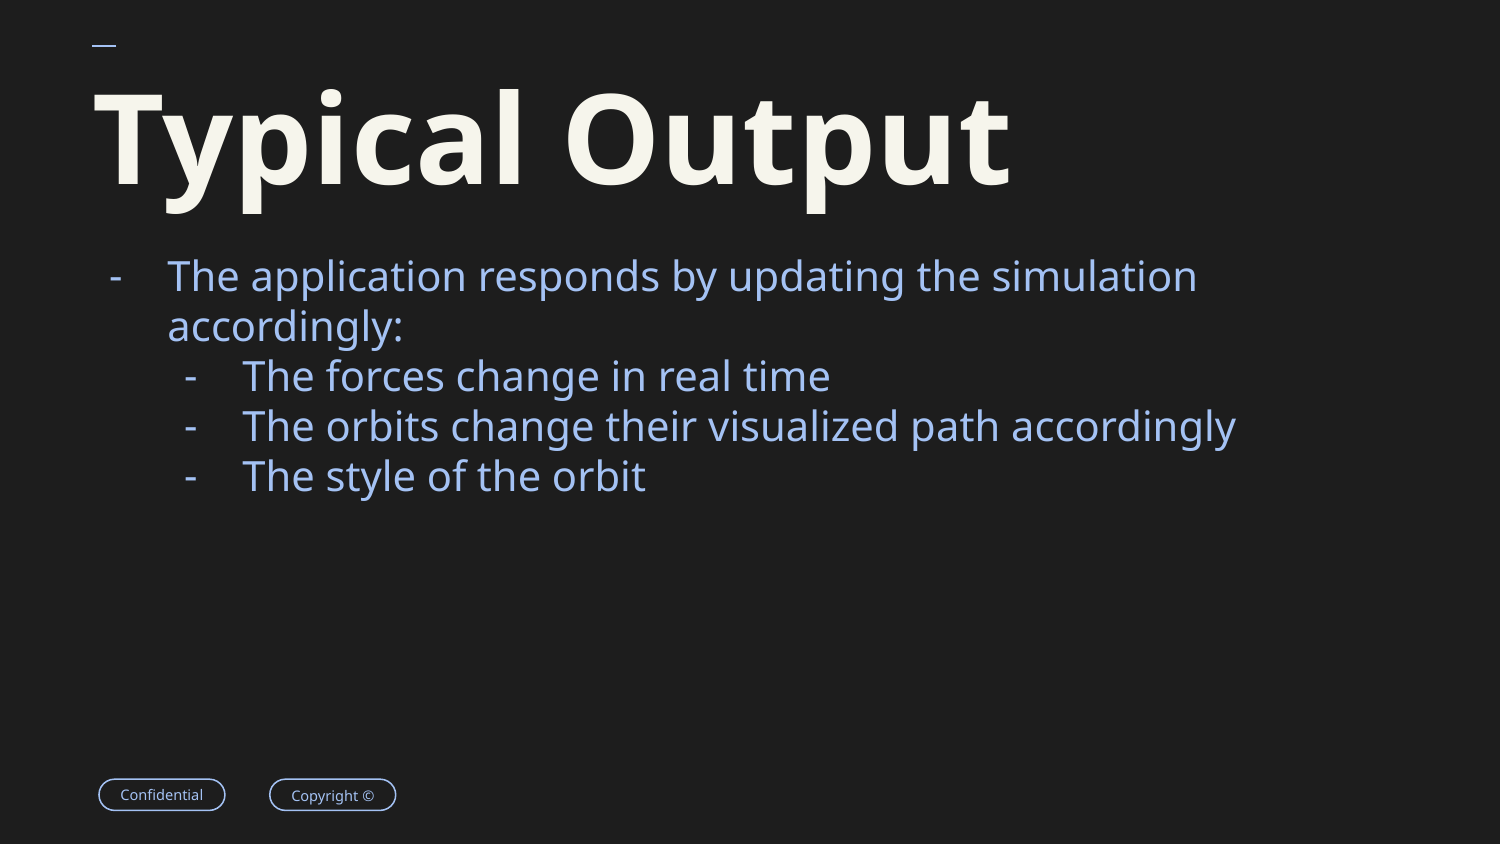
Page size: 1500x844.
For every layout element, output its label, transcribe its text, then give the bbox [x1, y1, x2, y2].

title Typical Output [77, 73, 1100, 234]
title The application responds by updating the simulation accordingly: The forces change in real time The orbits change their visualized path accordingly The style of the orbit [77, 234, 1373, 738]
